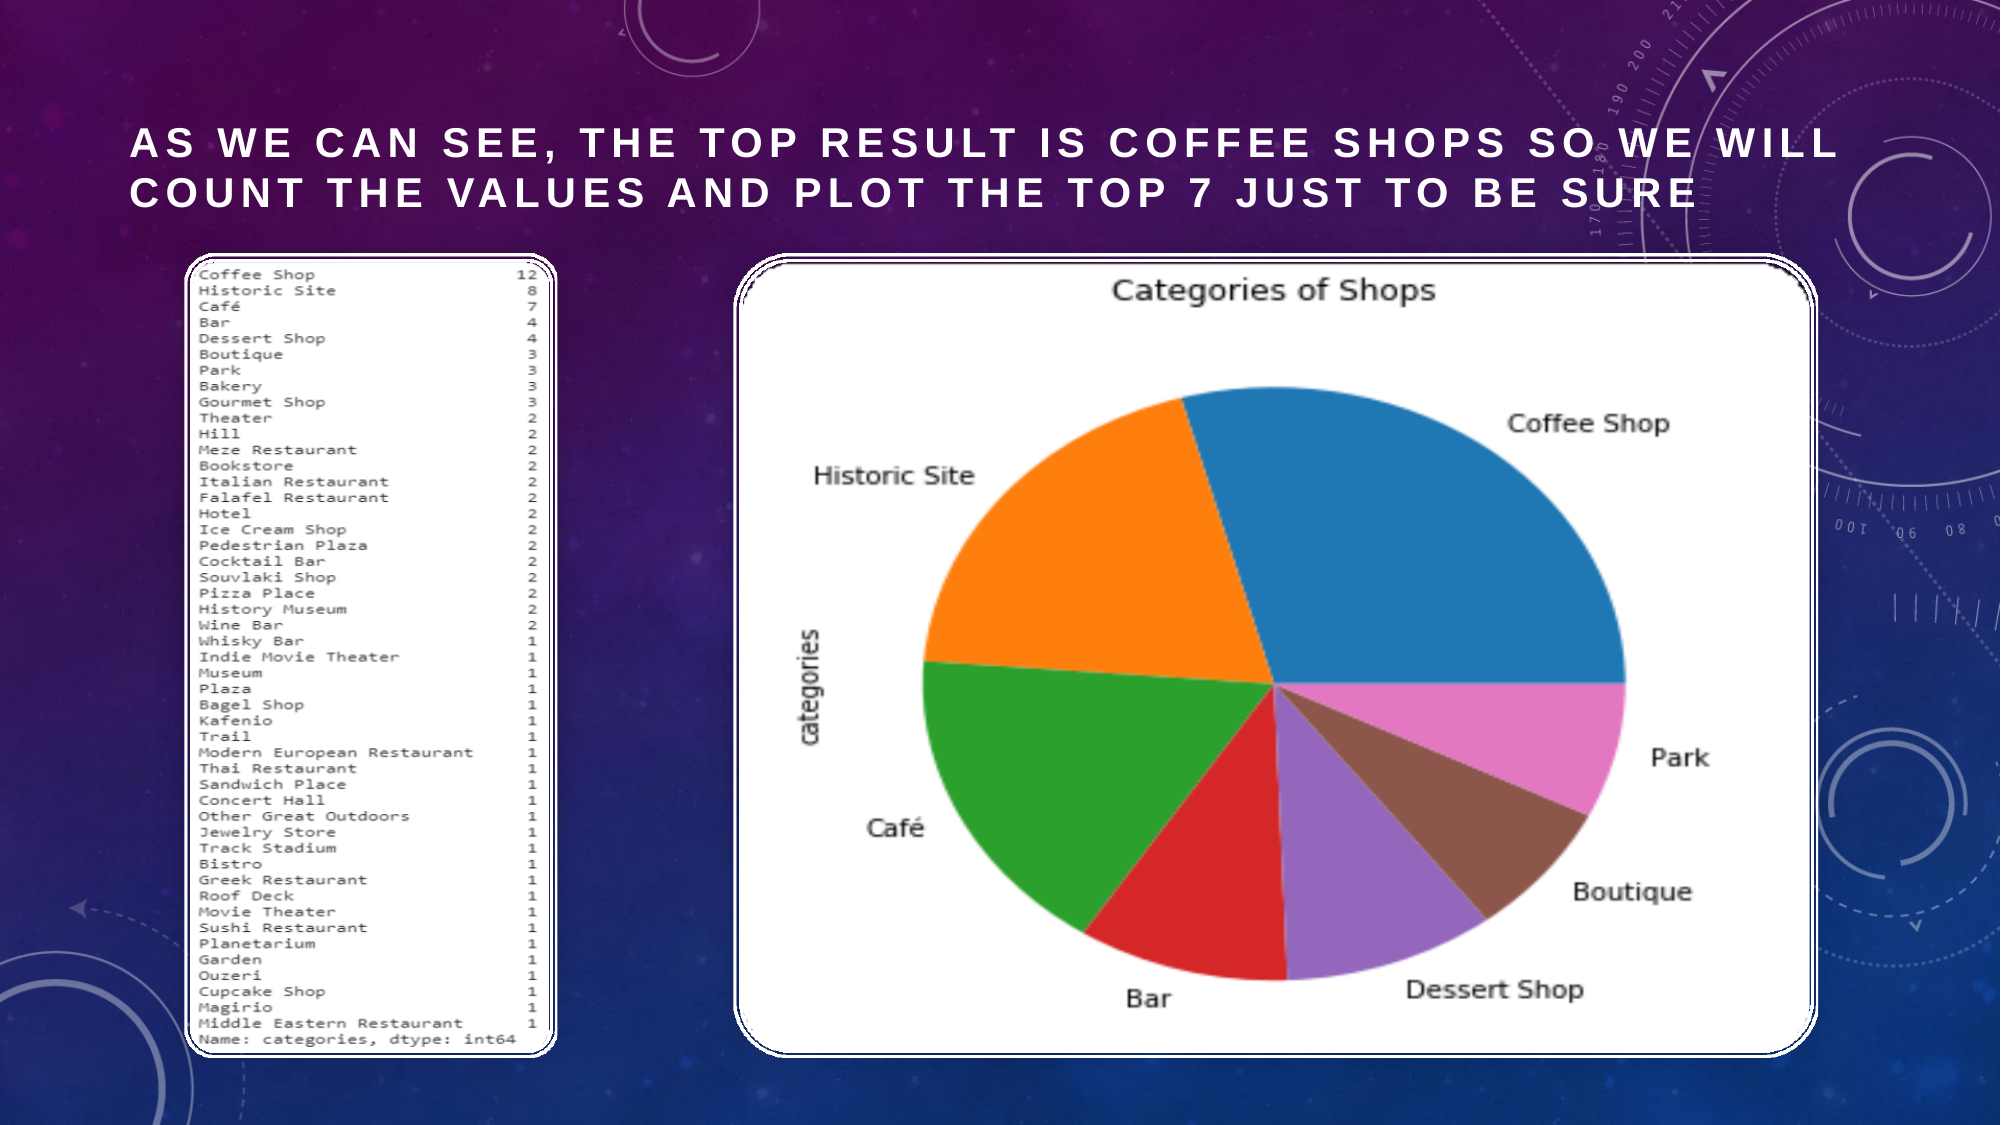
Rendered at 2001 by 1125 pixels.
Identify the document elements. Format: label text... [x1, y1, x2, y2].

text_box [0, 0, 2000, 1125]
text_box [142, 211, 597, 1098]
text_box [691, 211, 1858, 1098]
text_box AS WE CAN SEE, THE TOP RESULT IS COFFEE SHOPS SO WE WILL COUNT THE VALUES AND PLOT THE TOP 7 JUST TO BE SURE [127, 113, 1859, 216]
